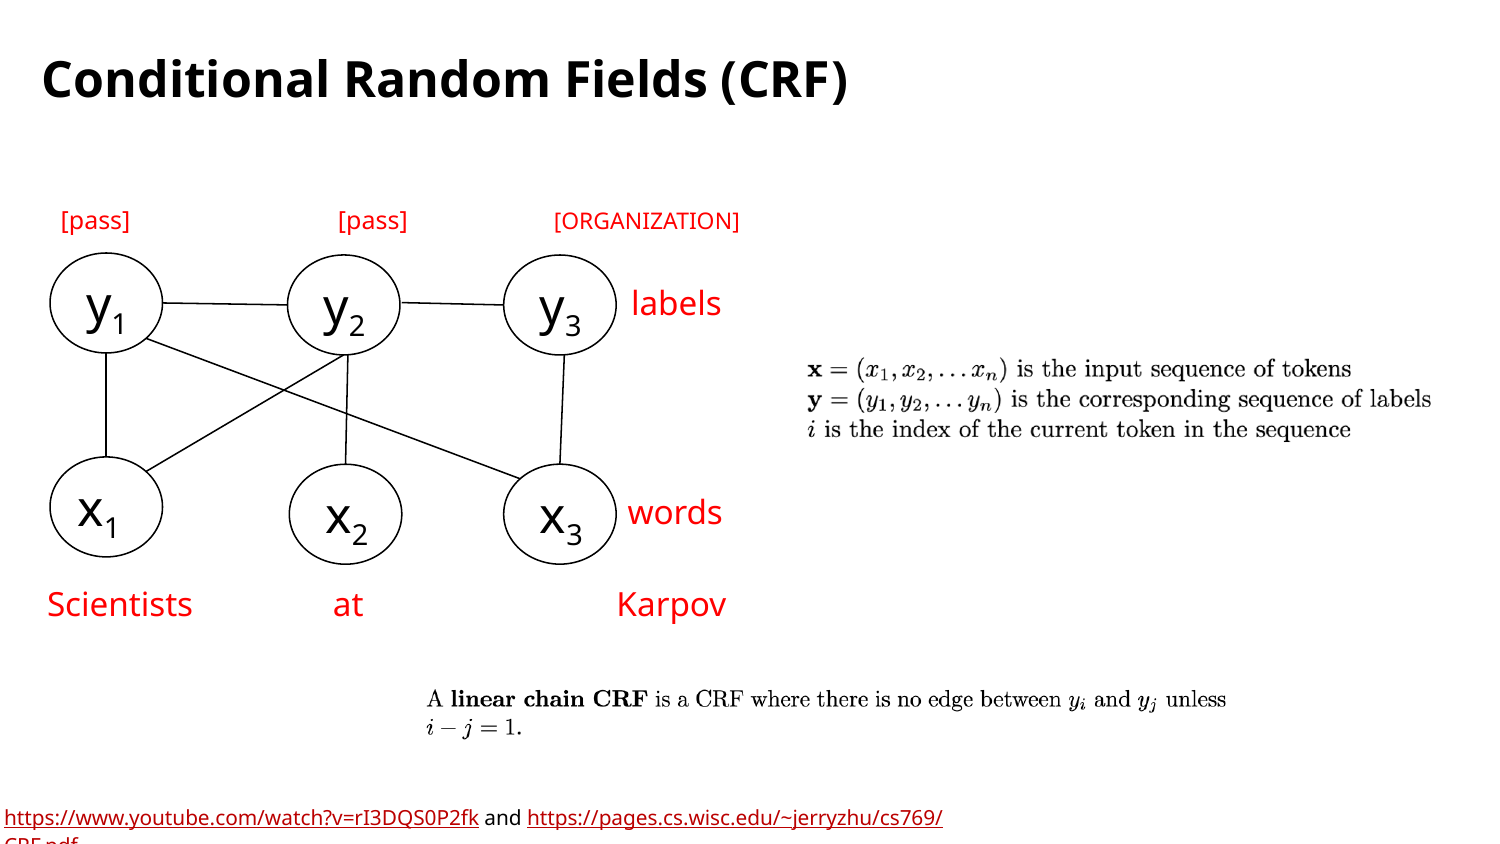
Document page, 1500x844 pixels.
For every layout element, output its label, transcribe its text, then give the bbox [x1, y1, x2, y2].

picture [797, 344, 1438, 473]
picture [401, 673, 1243, 762]
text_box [31, 188, 913, 672]
text_box https://www.youtube.com/watch?v=rI3DQS0P2fk and https://pages.cs.wisc.edu/~jerryzhu/cs769/CRF.pdf [0, 796, 963, 844]
title Conditional Random Fields (CRF) [26, 39, 1377, 140]
